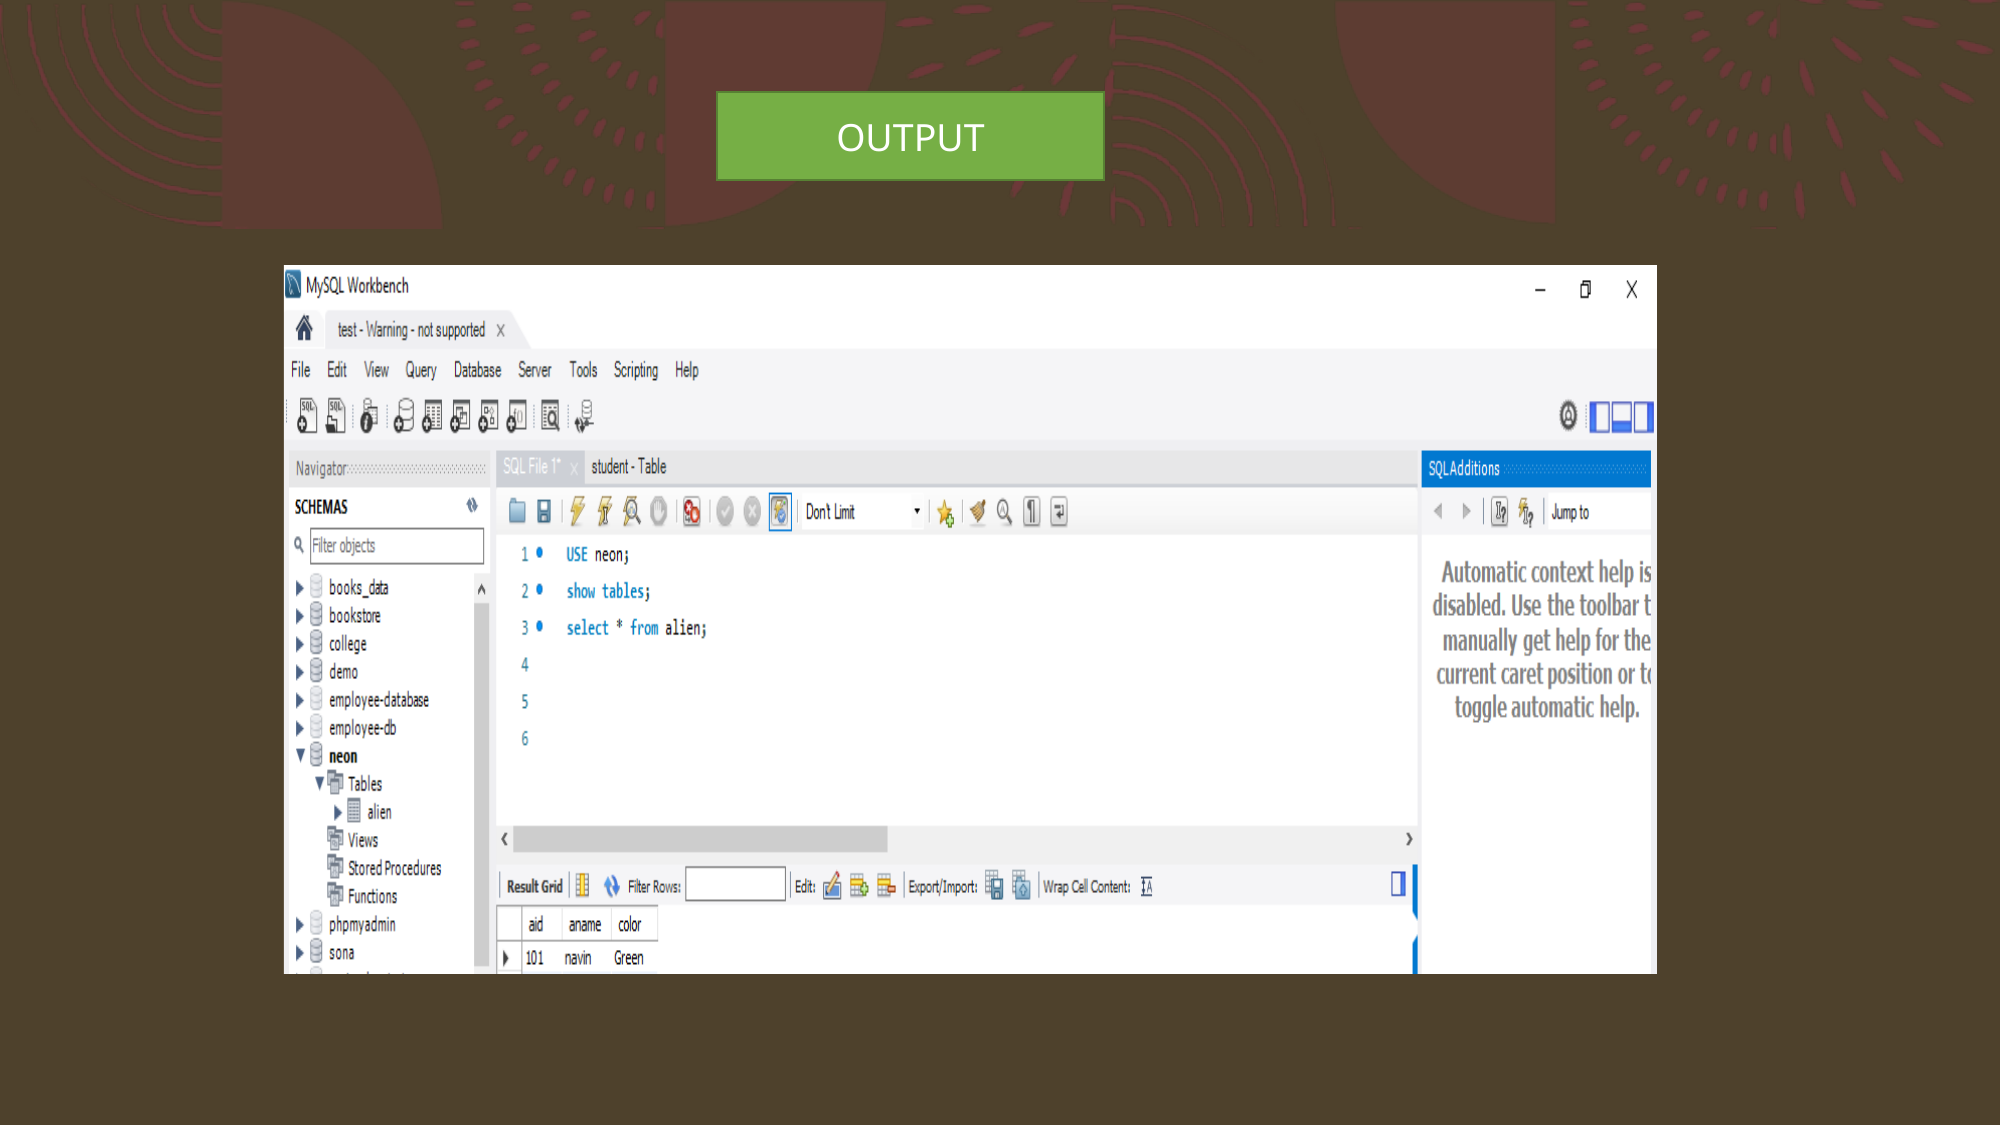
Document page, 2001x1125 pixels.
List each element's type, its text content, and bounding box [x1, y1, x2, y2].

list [283, 265, 1657, 974]
text_box OUTPUT [716, 91, 1105, 181]
